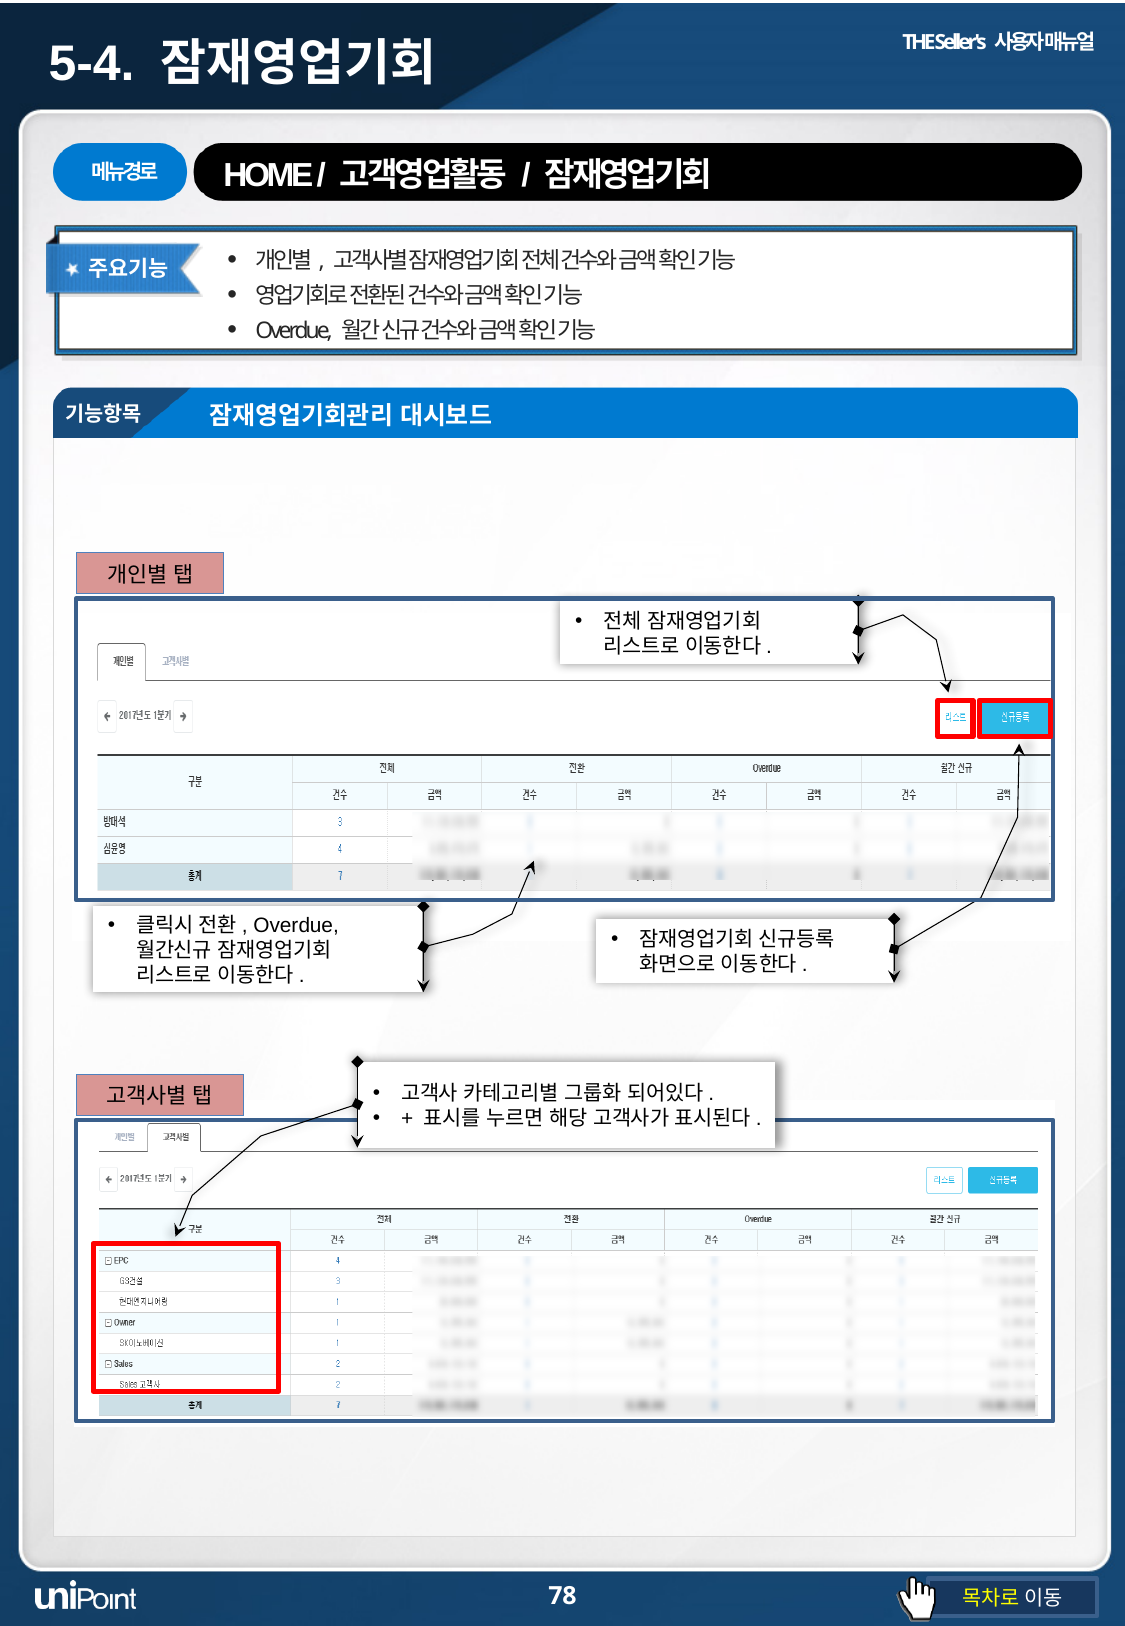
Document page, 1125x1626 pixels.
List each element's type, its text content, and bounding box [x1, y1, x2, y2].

text_box 5-4. 잠재영업기회 [42, 36, 752, 97]
text_box 개인별, 고객사별 잠재영업기회 전체 건수와 금액 확인 기능 영업기회로 전환된 건수와 금액 확인 기능 Overdue, 월간 신규 건수와 금액 확인 기능 [221, 237, 1068, 349]
picture [0, 3, 1125, 1626]
text_box 잠재영업기회관리 대시보드 [209, 399, 493, 430]
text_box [54, 438, 1075, 1536]
text_box 고객사 카테고리별 그룹화 되어있다. + 표시를 누르면 해당 고객사가 표시된다. [351, 1055, 775, 1099]
text_box HOME / 고객영업활동 / 잠재영업기회 [217, 154, 1053, 199]
text_box [74, 596, 1055, 611]
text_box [874, 1569, 1098, 1625]
text_box 개인별 탭 [76, 552, 224, 594]
text_box 고객사별 탭 [76, 1074, 244, 1099]
text_box 잠재영업기회 신규등록 화면으로 이동한다. [596, 949, 901, 983]
text_box 클릭시 전환, Overdue, 월간신규 잠재영업기회 리스트로 이동한다. [93, 949, 430, 993]
